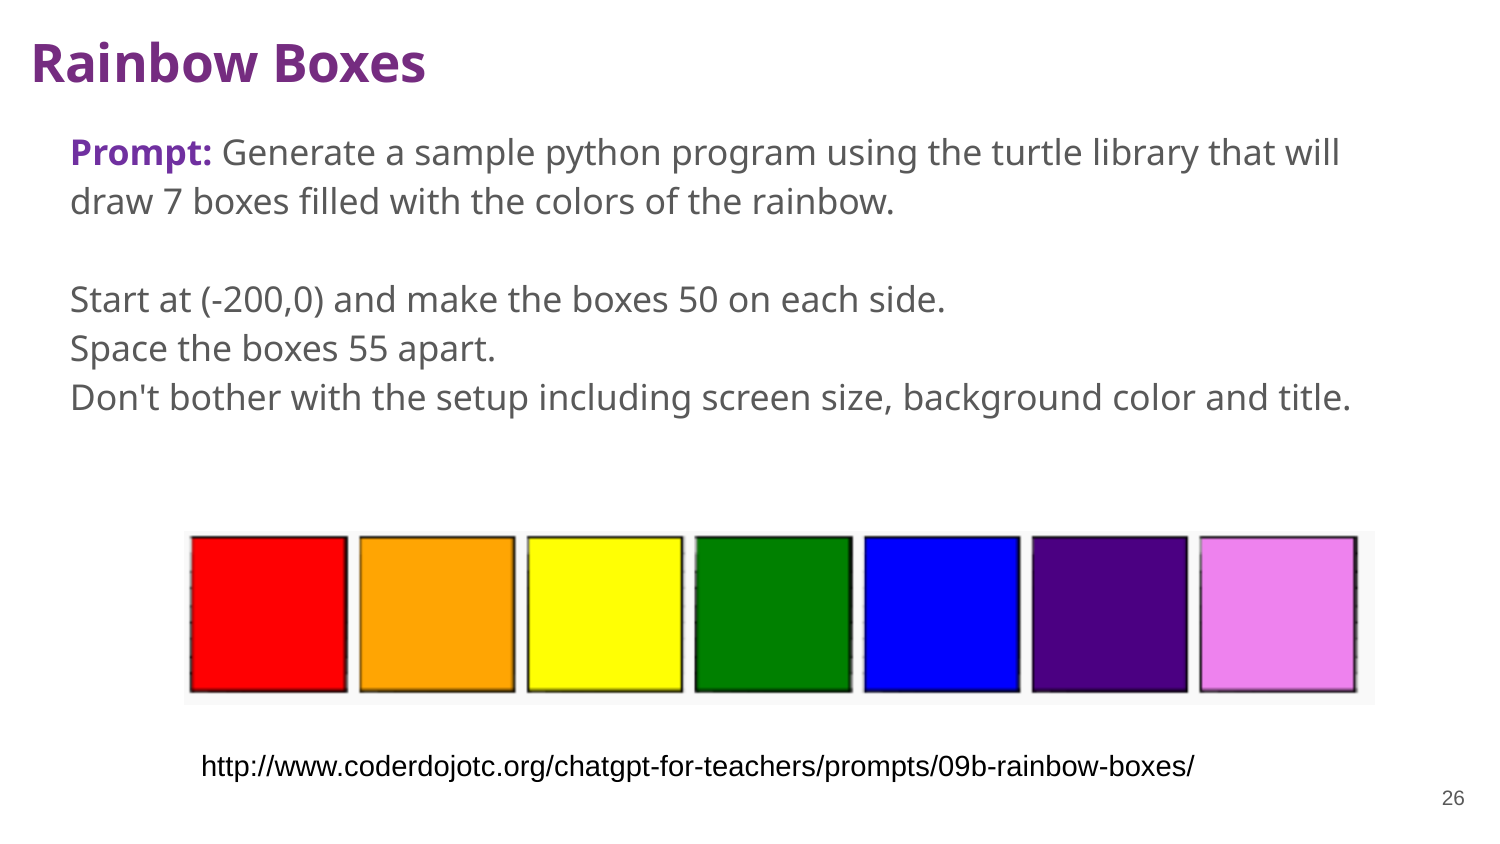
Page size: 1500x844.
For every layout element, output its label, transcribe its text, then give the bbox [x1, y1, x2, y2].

list Prompt: Generate a sample python program using the turtle library that will draw 7 boxes filled with the colors of the rainbow. Start at (-200,0) and make the boxes 50 on each side. Space the boxes 55 apart. Don't bother with the setup including screen size, background color and title. [37, 108, 1435, 472]
text_box http://www.coderdojotc.org/chatgpt-for-teachers/prompts/09b-rainbow-boxes/ [186, 739, 1212, 790]
slide_number 26 [1389, 764, 1480, 830]
title Rainbow Boxes [15, 14, 1413, 109]
picture [184, 531, 1375, 705]
